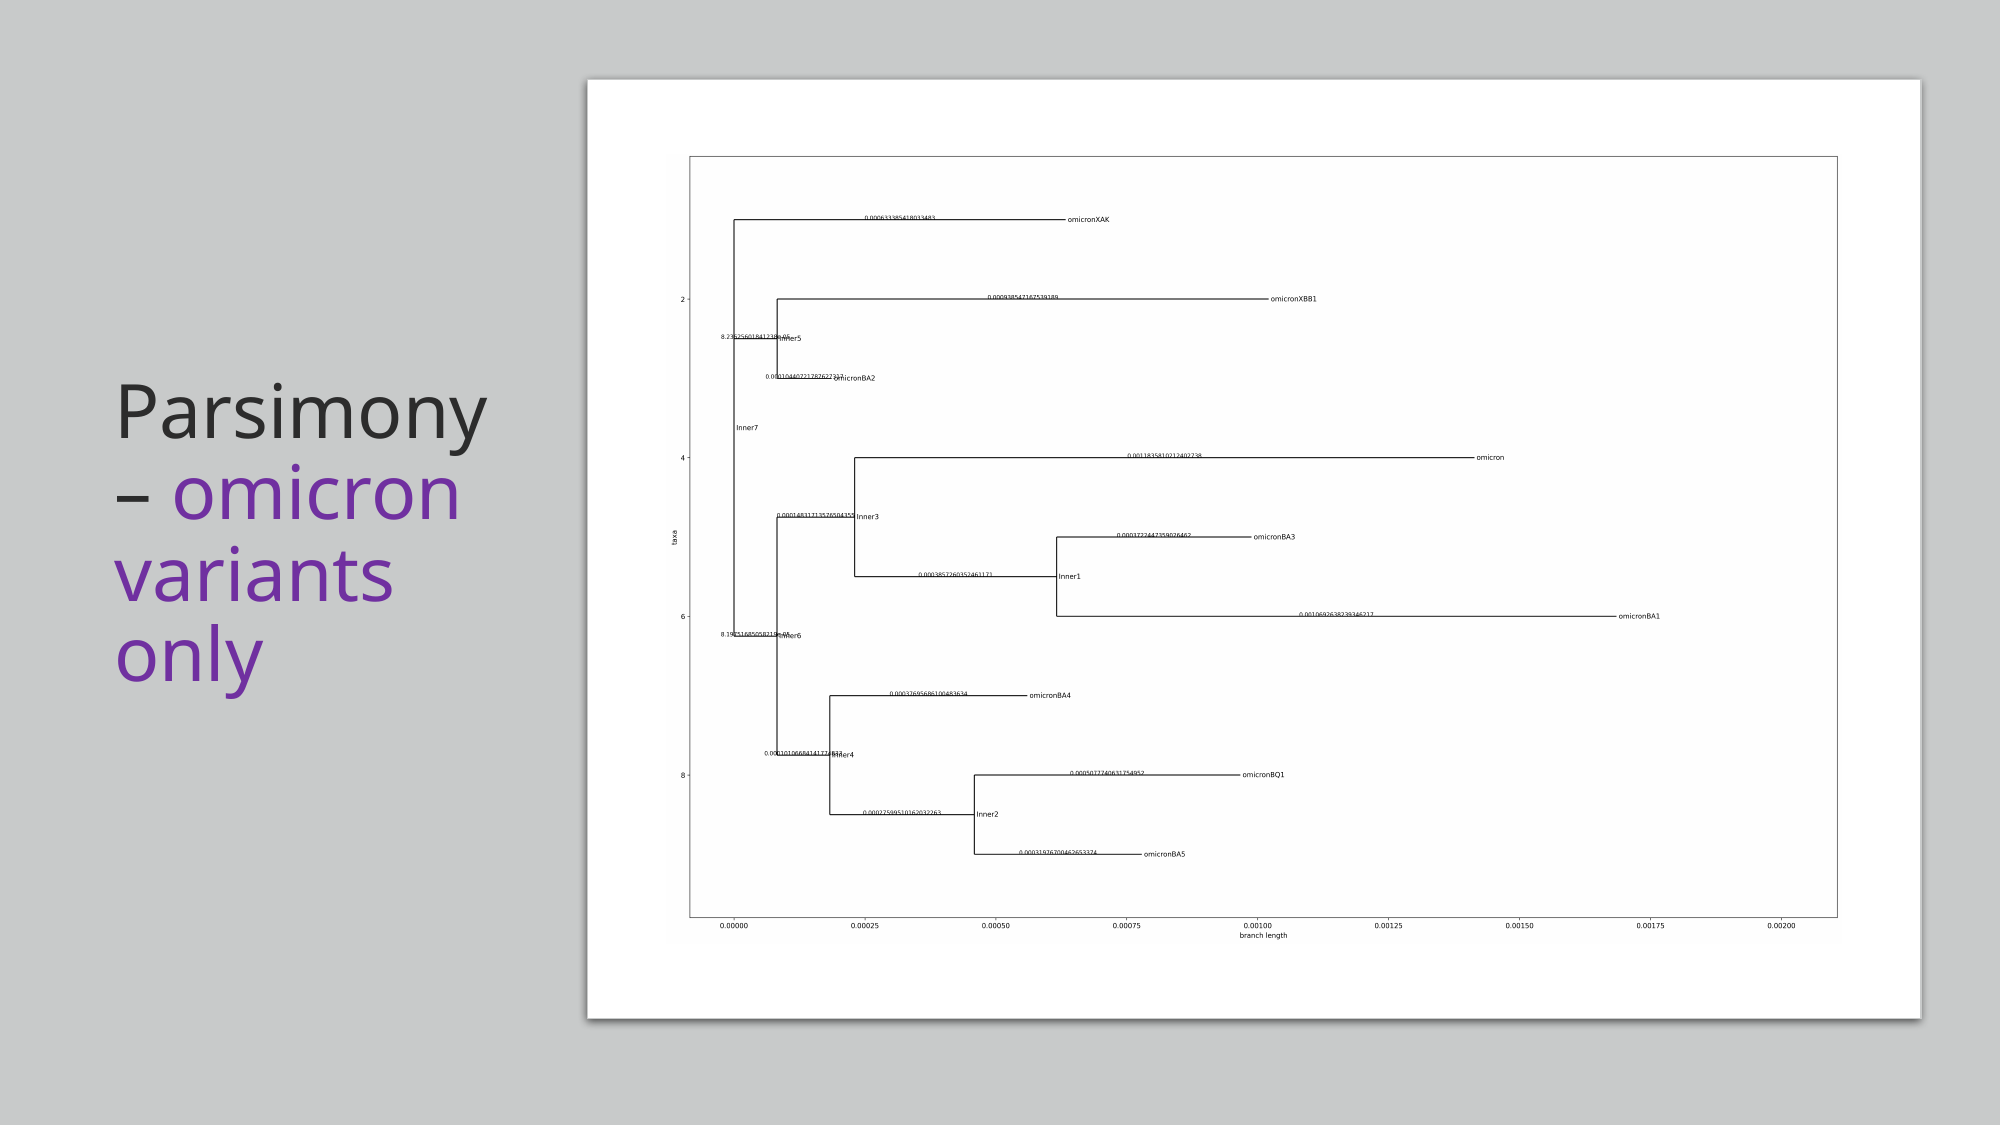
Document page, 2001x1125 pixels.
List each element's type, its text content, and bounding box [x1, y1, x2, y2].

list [666, 154, 1842, 944]
text_box [0, 0, 2000, 1125]
text_box [586, 78, 1922, 1019]
title Parsimony – omicron variants only [99, 104, 527, 968]
